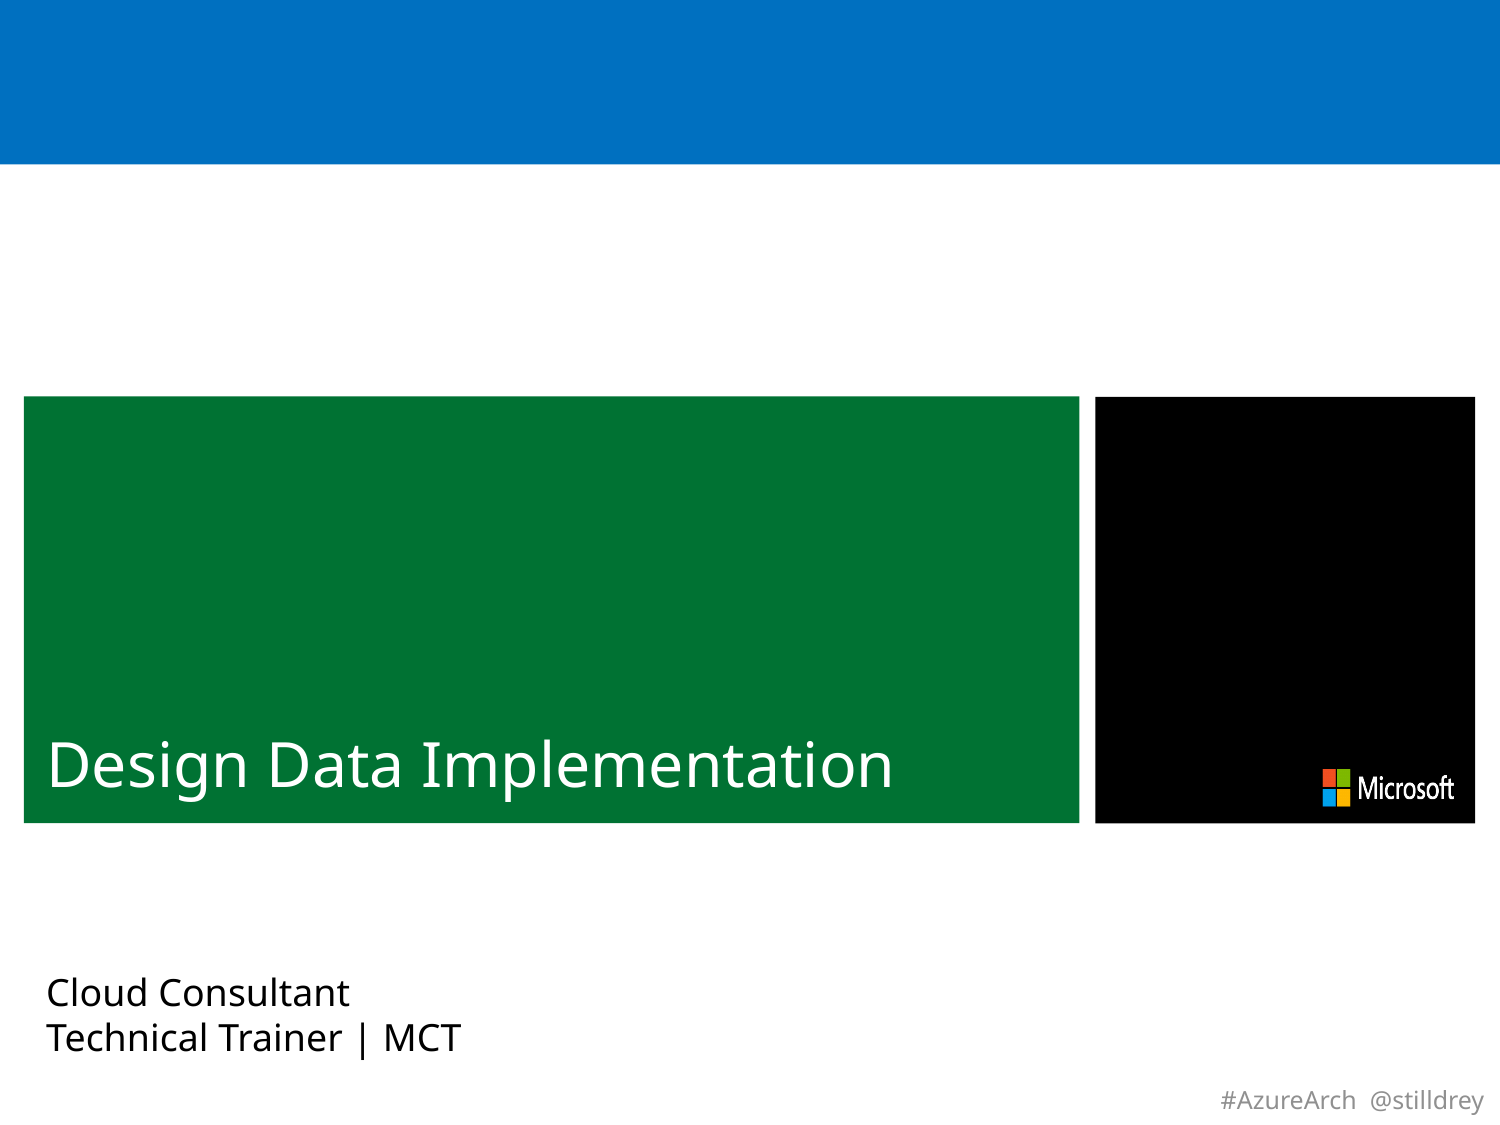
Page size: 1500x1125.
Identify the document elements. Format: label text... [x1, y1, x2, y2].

subtitle Cloud Consultant Technical Trainer | MCT [23, 841, 1080, 1082]
title Design Data Implementation [23, 395, 1080, 824]
picture [1320, 759, 1460, 815]
